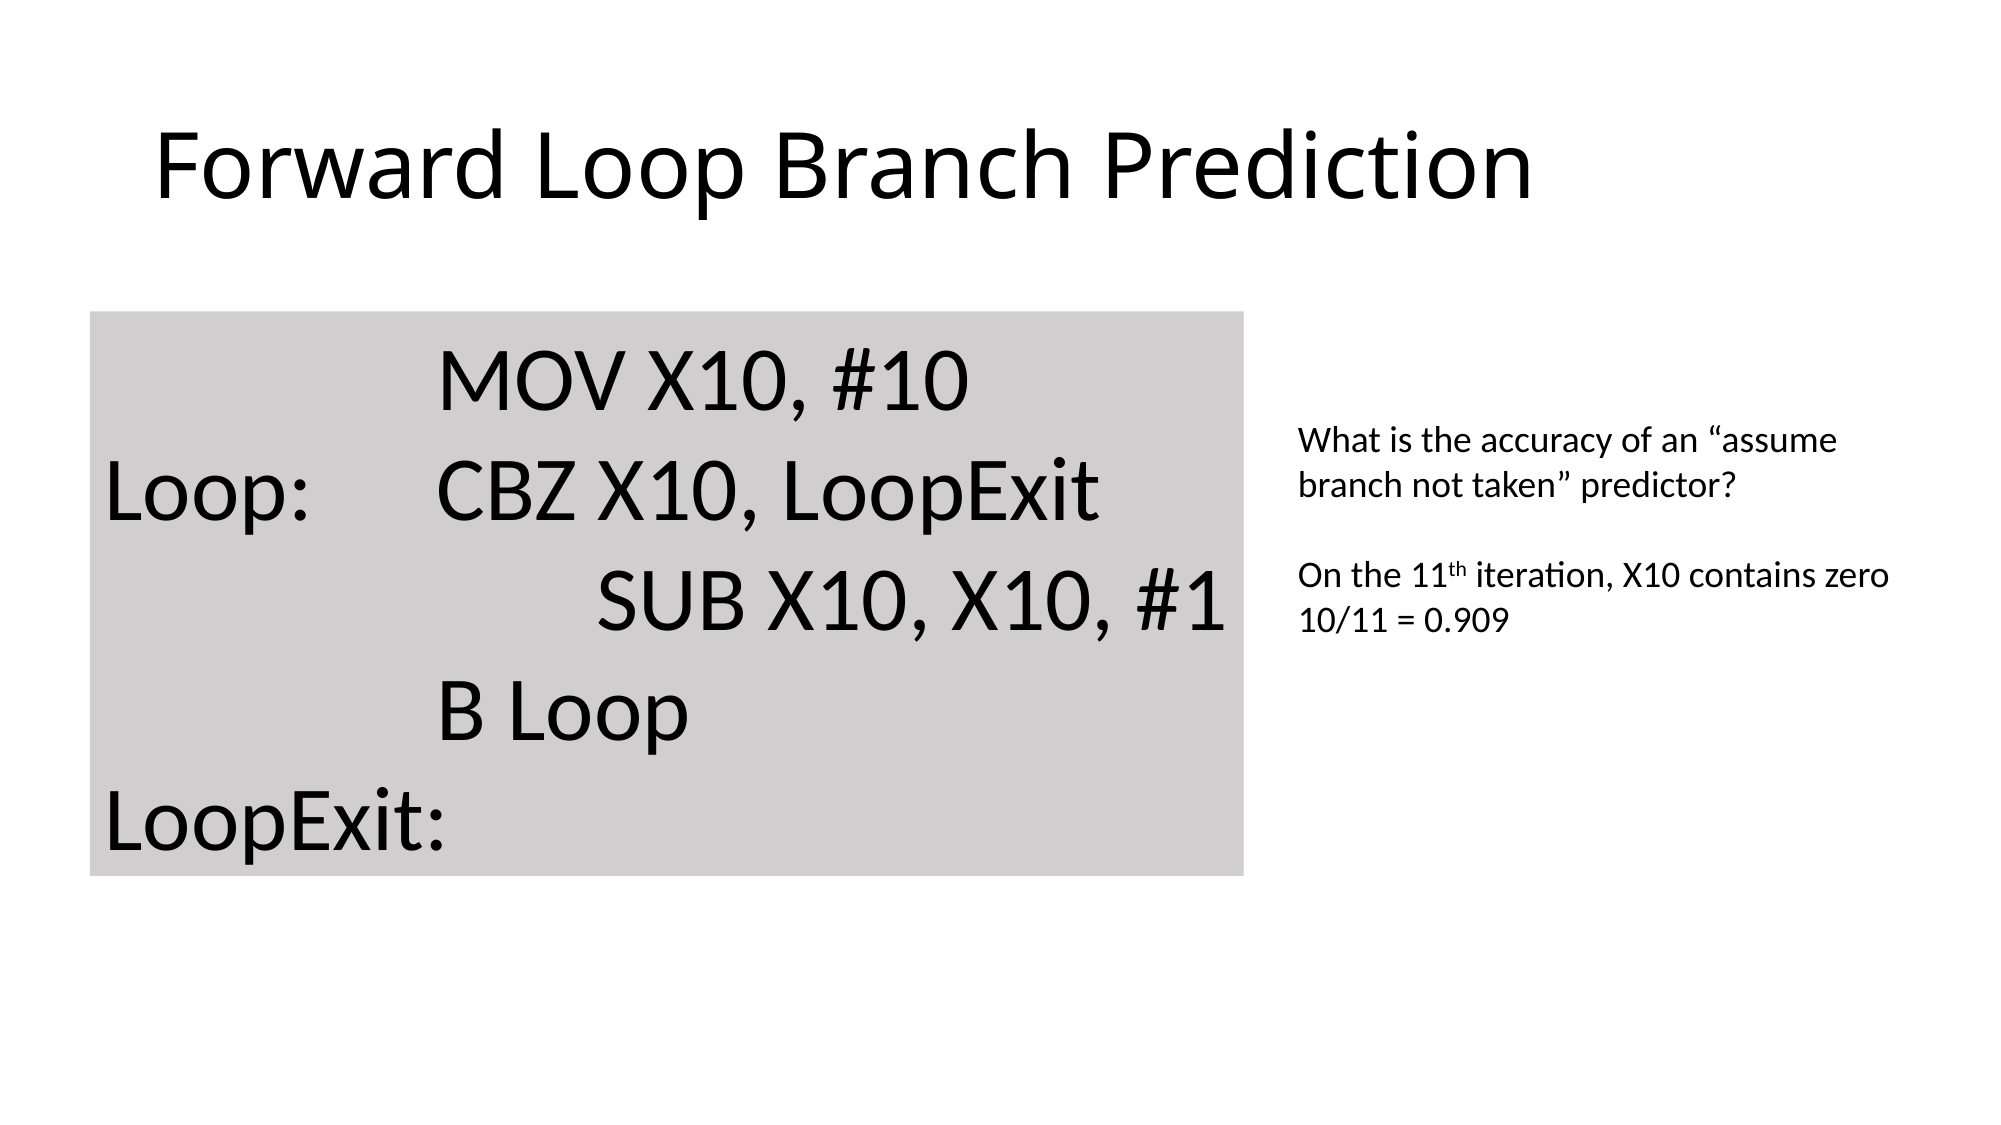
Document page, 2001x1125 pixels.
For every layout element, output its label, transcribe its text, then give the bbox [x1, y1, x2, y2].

text_box MOV X10, #10 Loop: CBZ X10, LoopExit SUB X10, X10, #1 B Loop LoopExit: [89, 311, 1244, 876]
text_box What is the accuracy of an “assume branch not taken” predictor? On the 11th iteration, X10 contains zero 10/11 = 0.909 [1283, 407, 1950, 738]
title Forward Loop Branch Prediction [137, 59, 1863, 278]
